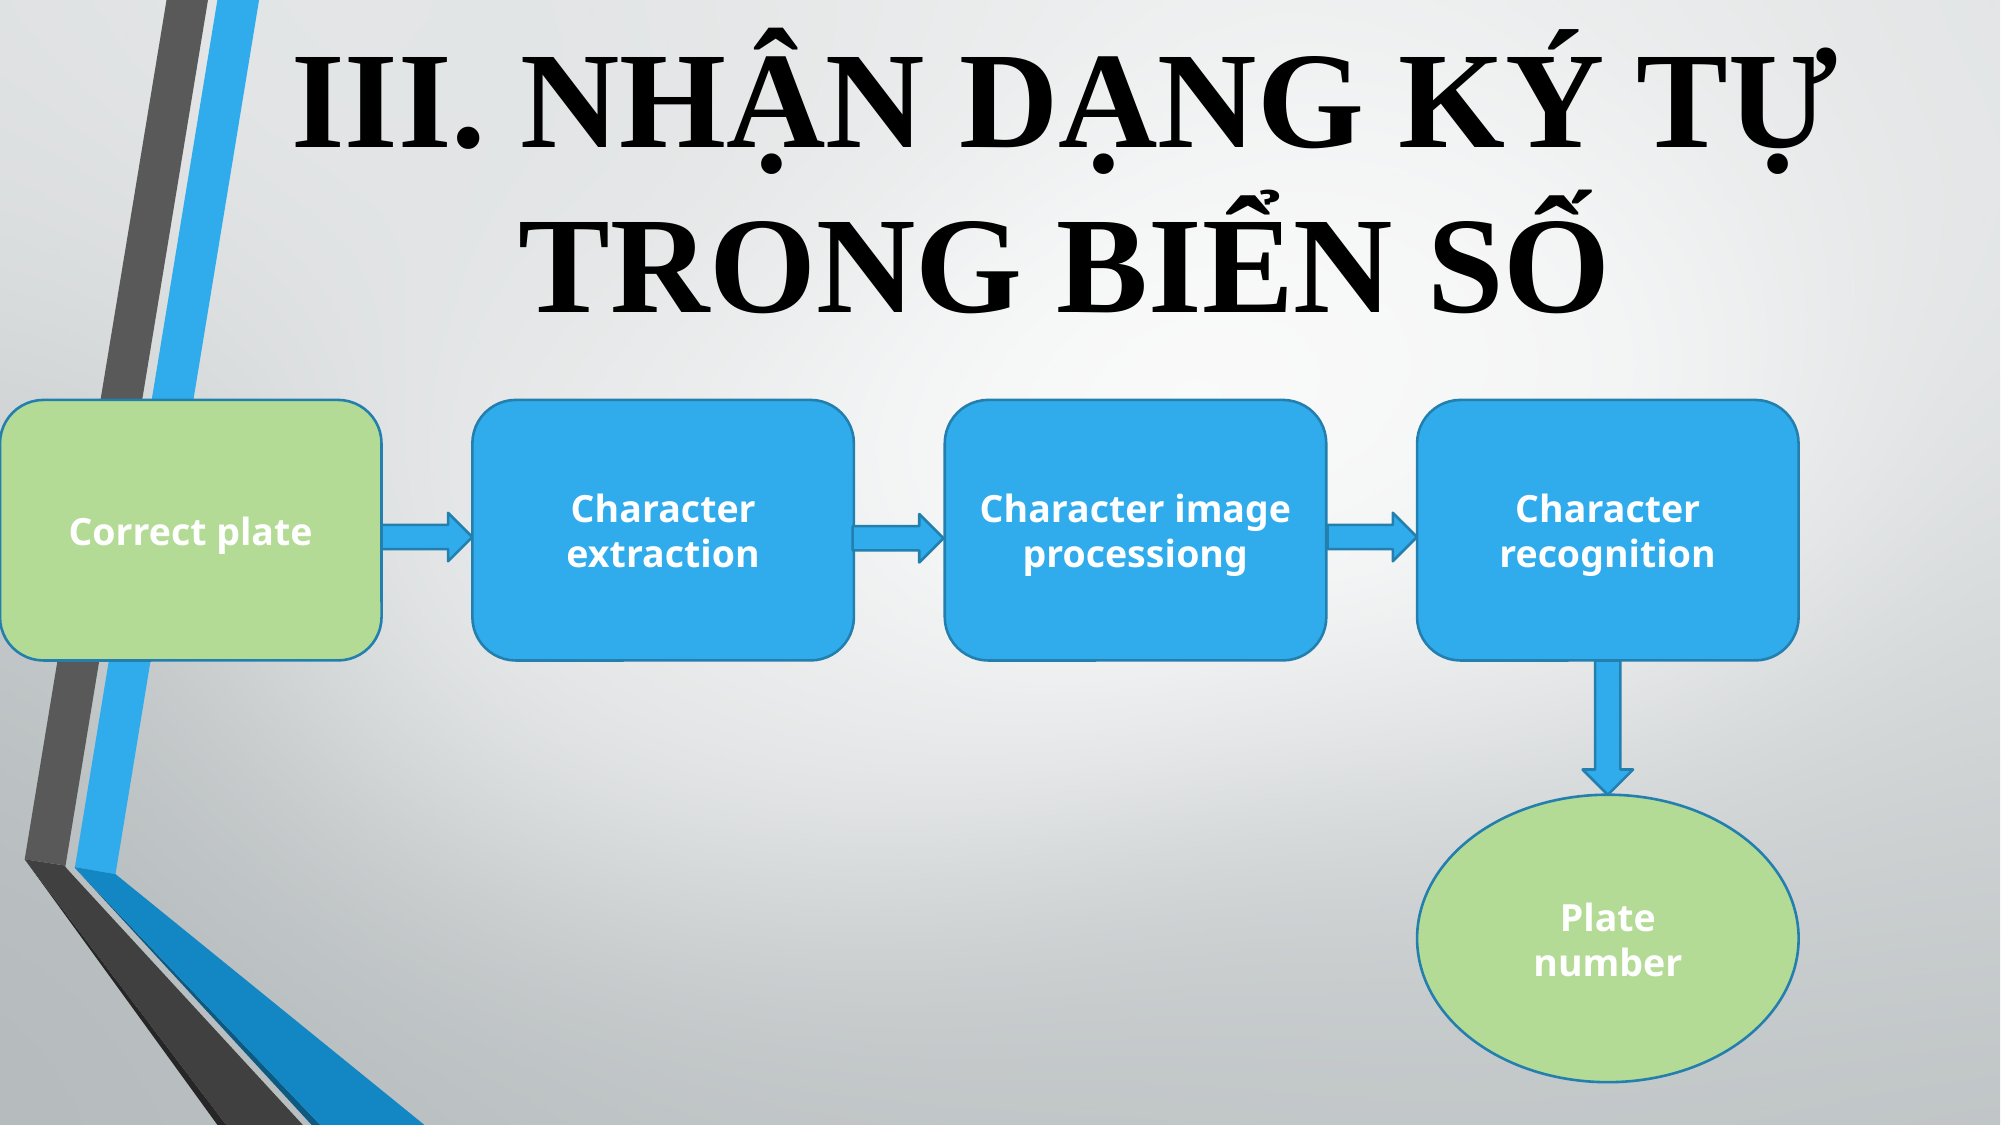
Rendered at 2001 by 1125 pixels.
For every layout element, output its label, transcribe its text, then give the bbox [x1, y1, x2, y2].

title III. NHẬN DẠNG KÝ TỰ TRONG BIỂN SỐ [243, 0, 1887, 351]
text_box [0, 399, 1799, 1083]
